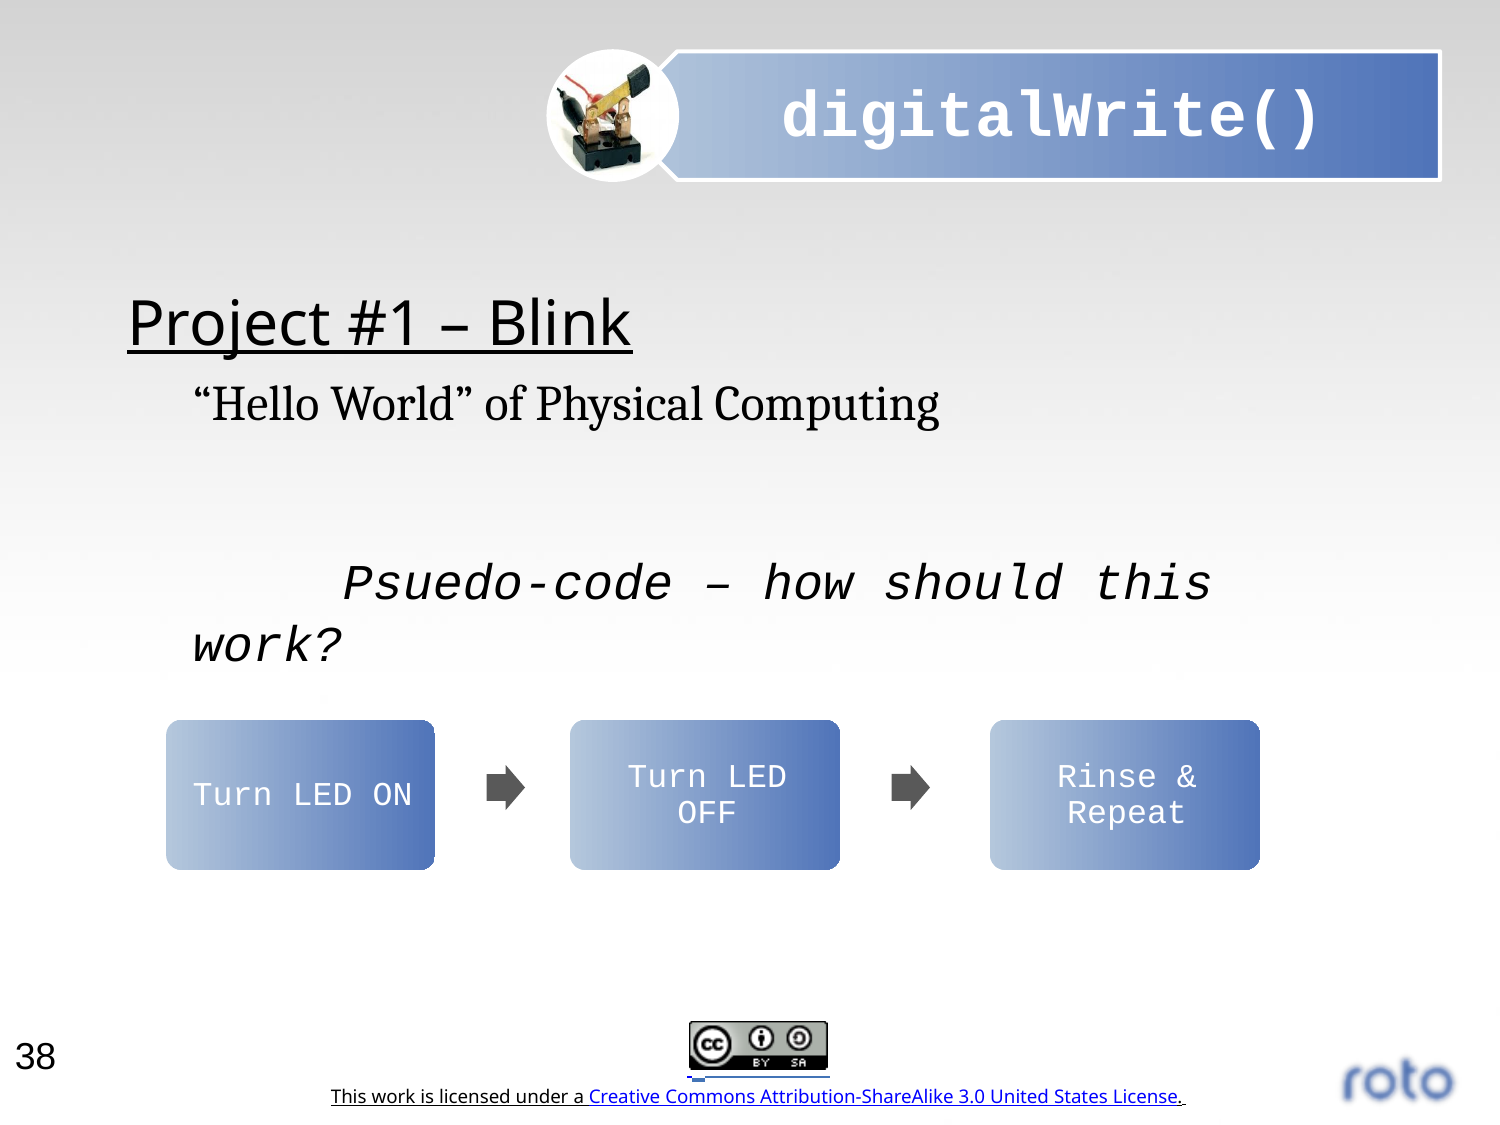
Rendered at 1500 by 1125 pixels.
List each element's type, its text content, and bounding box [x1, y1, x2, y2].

text_box [891, 765, 931, 810]
text_box [249, 624, 1450, 975]
text_box Turn LED OFF [569, 719, 841, 870]
text_box Rinse & Repeat [989, 719, 1260, 870]
text_box [548, 51, 678, 180]
list Project #1 – Blink “Hello World” of Physical Computing Psuedo-code – how should this work? [112, 274, 1388, 1000]
text_box [486, 765, 526, 811]
text_box digitalWrite() [659, 51, 1441, 180]
text_box Turn LED ON [166, 719, 435, 870]
picture [0, 0, 1500, 1125]
